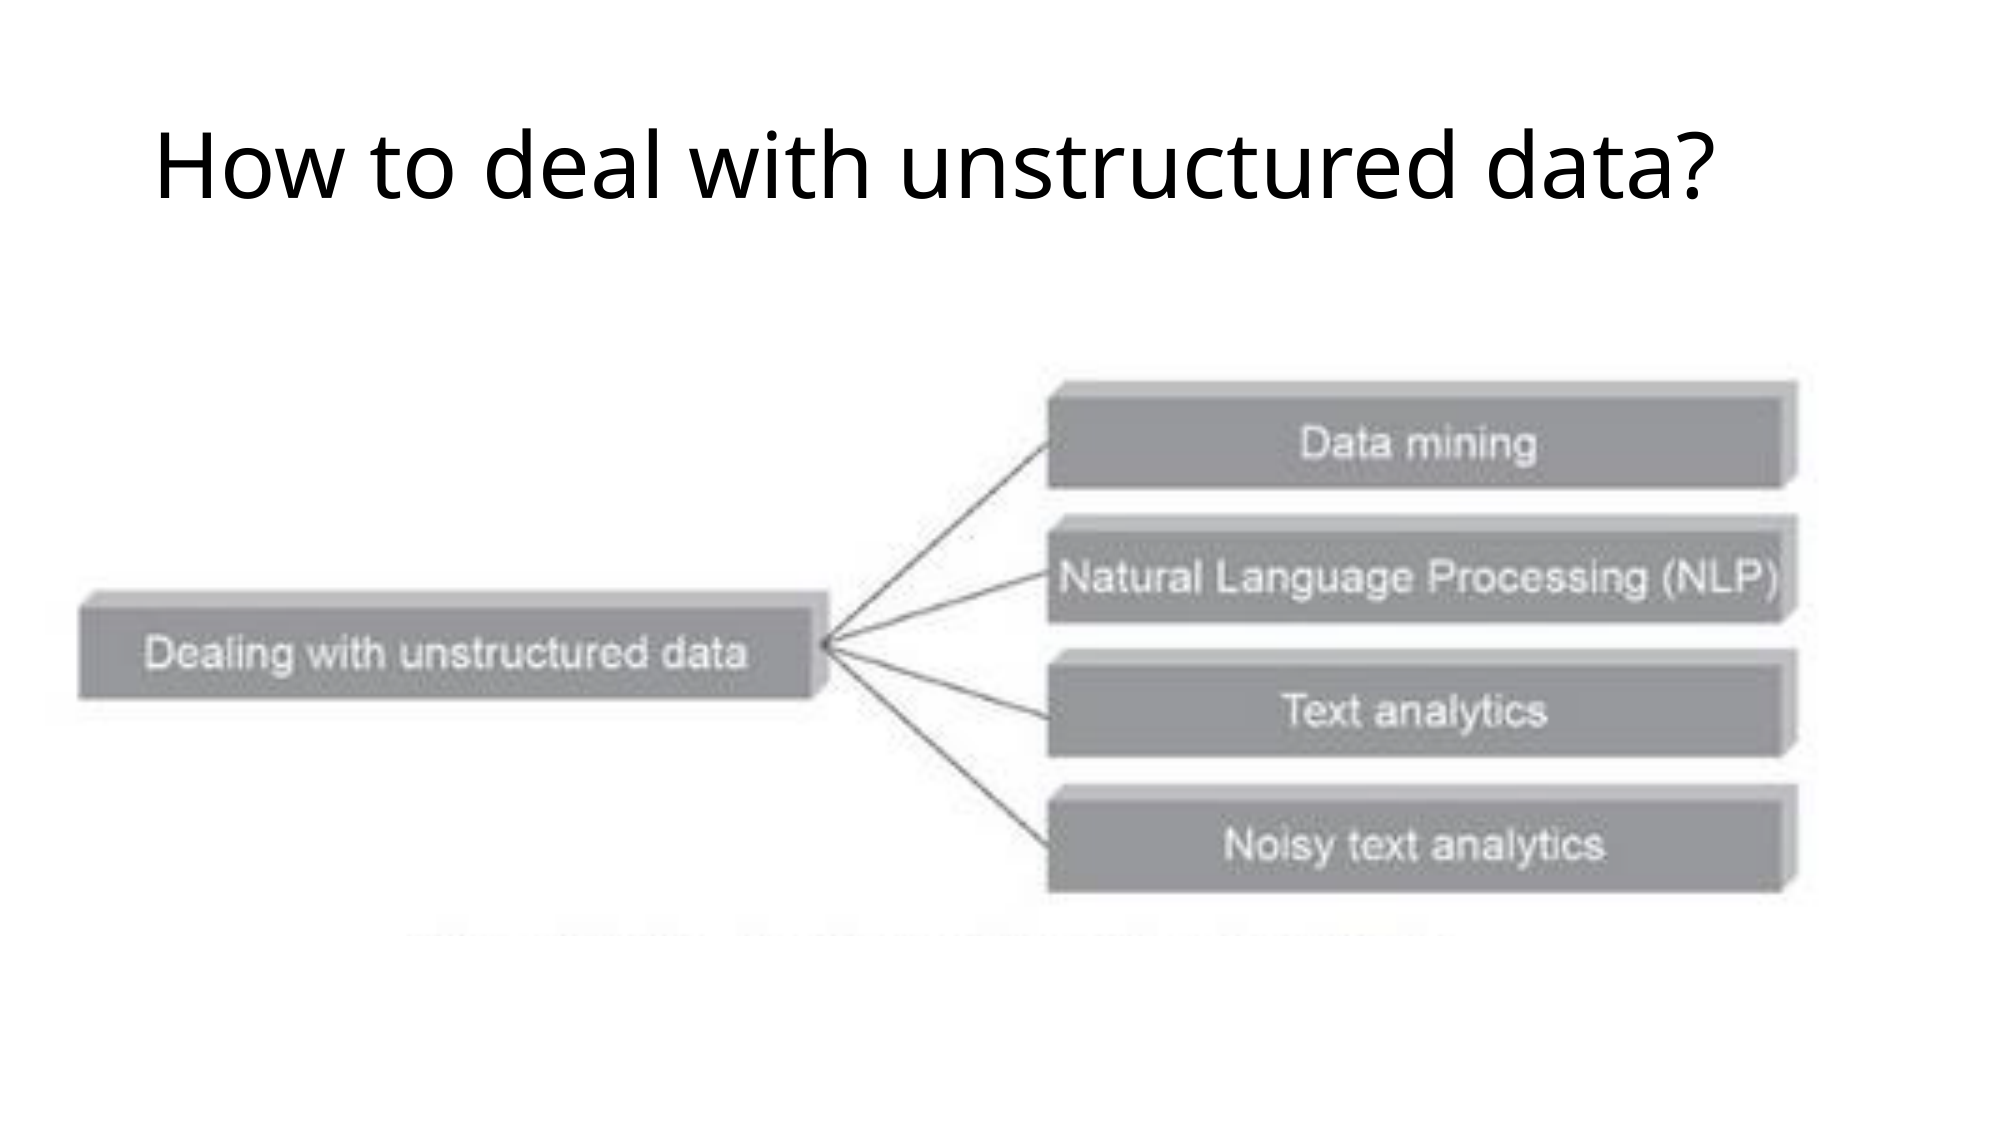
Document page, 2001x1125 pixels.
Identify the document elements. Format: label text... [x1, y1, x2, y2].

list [0, 277, 2000, 936]
title How to deal with unstructured data? [137, 59, 1863, 277]
